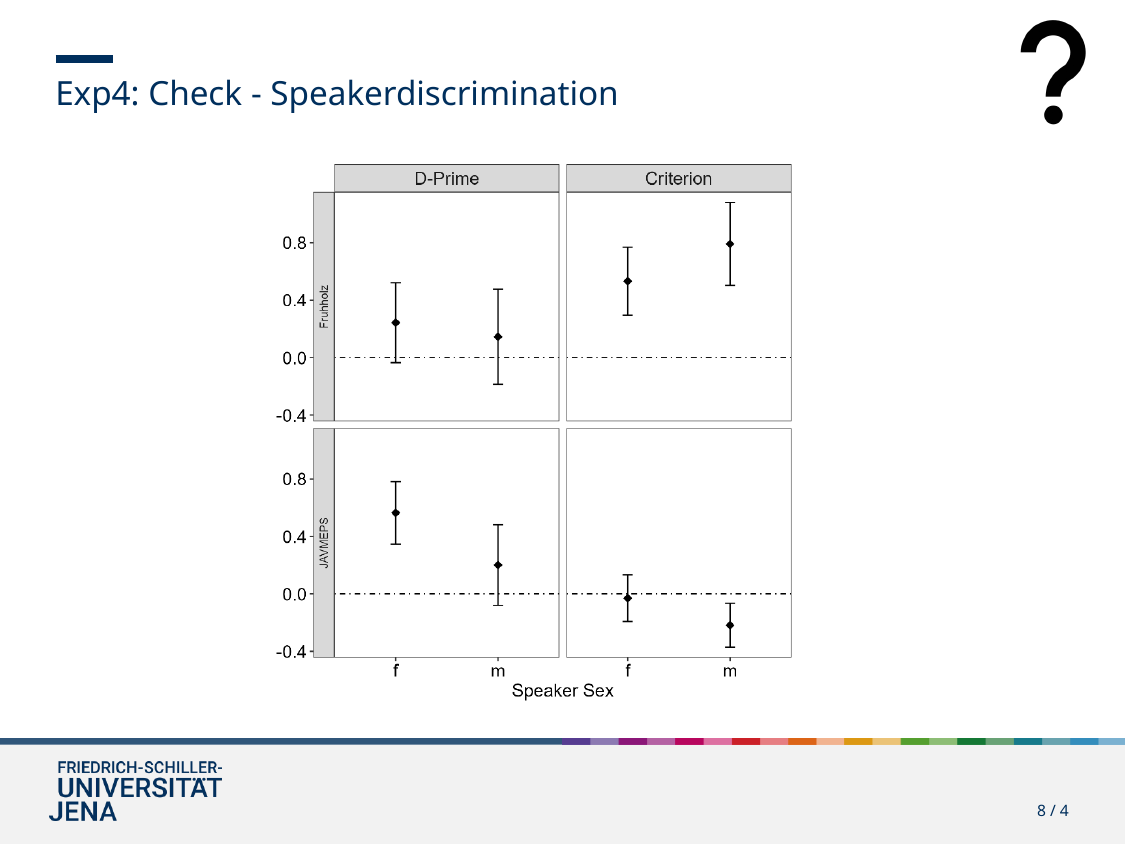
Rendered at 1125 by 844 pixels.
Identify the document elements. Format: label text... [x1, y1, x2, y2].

picture [49, 761, 222, 821]
picture [248, 157, 798, 707]
text_box Exp4: Check - Speakerdiscrimination [55, 72, 819, 117]
picture [991, 11, 1114, 133]
picture [562, 738, 1125, 745]
